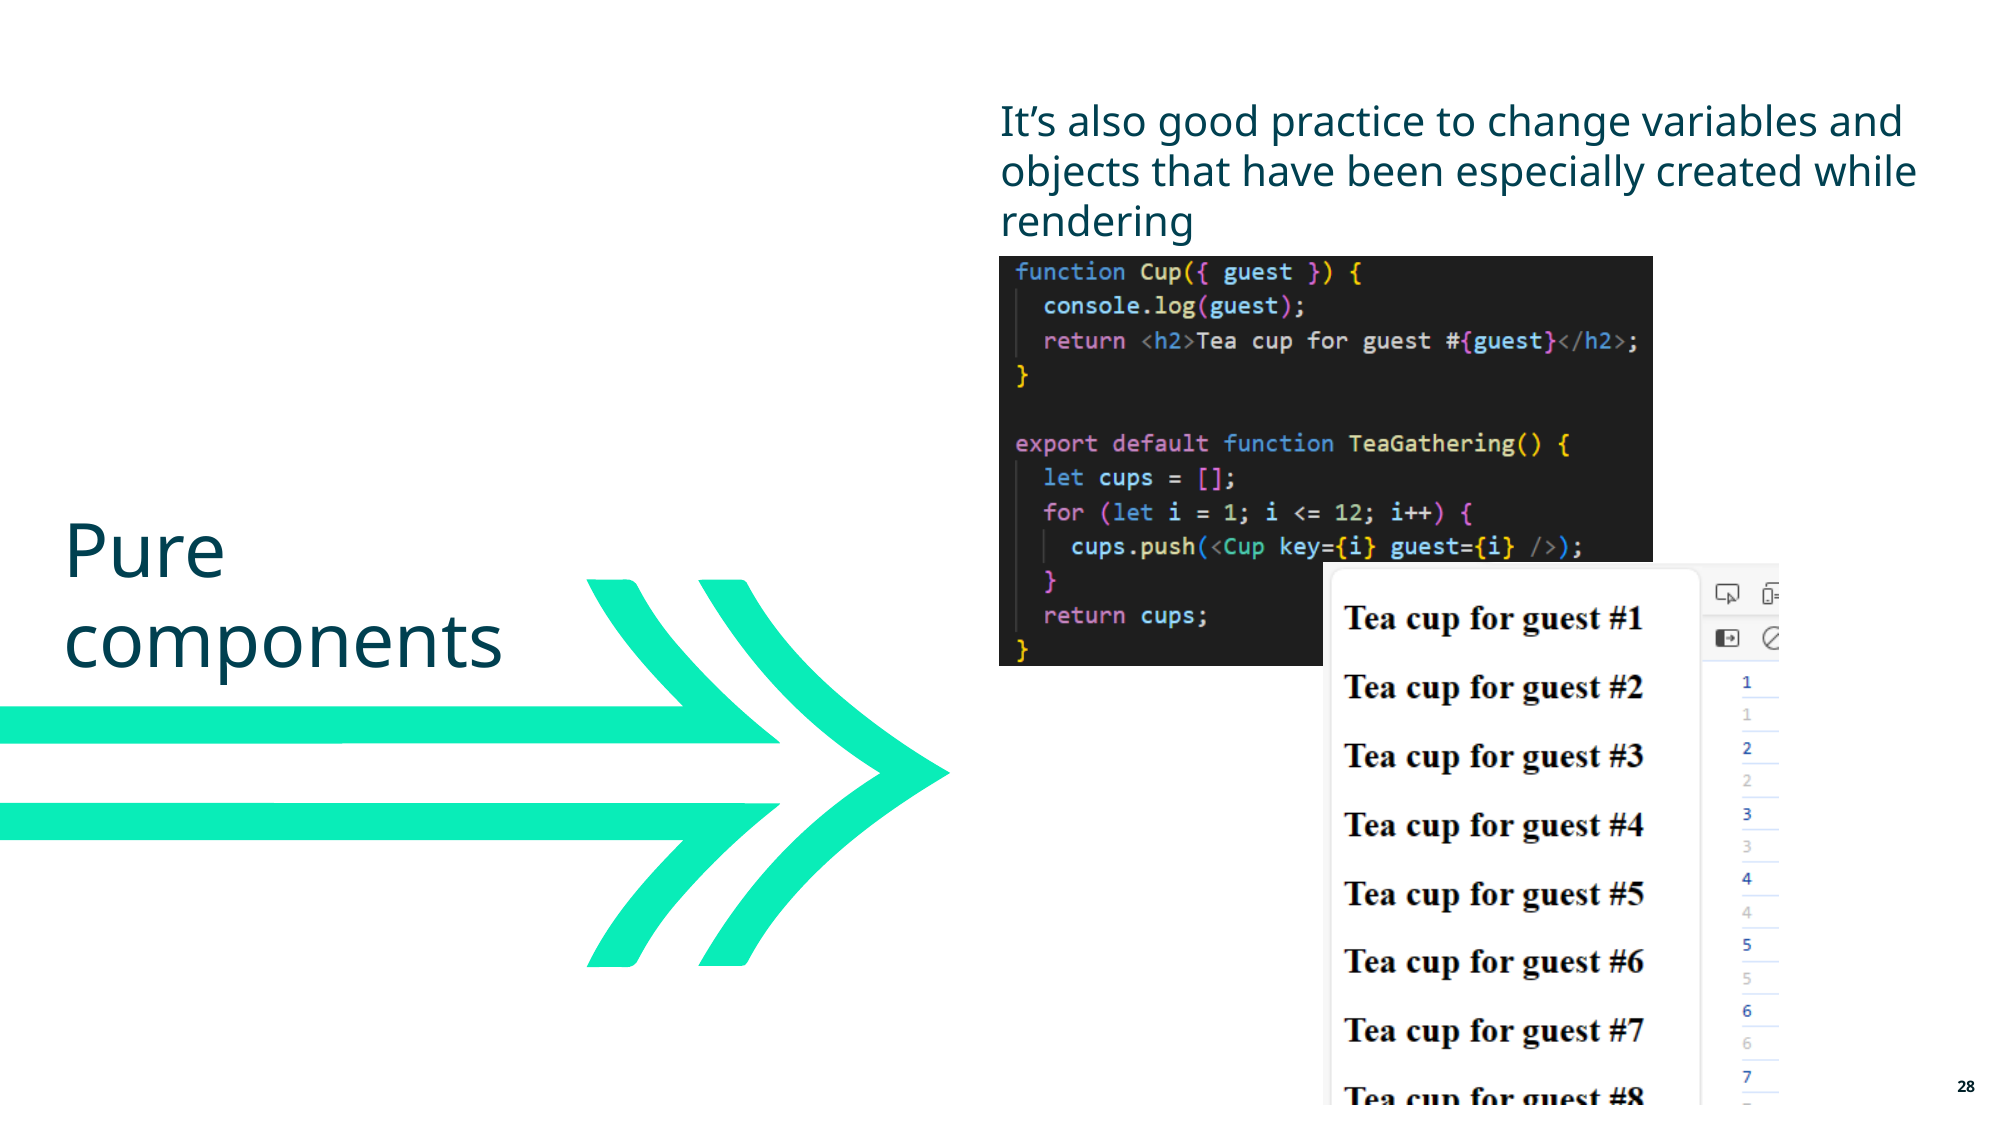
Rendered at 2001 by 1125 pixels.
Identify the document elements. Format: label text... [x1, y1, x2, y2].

picture [999, 256, 1779, 1105]
list It’s also good practice to change variables and objects that have been especially created while rendering [1000, 95, 1939, 1063]
list Pure components [63, 203, 670, 683]
slide_number 28 [1846, 1068, 1976, 1098]
